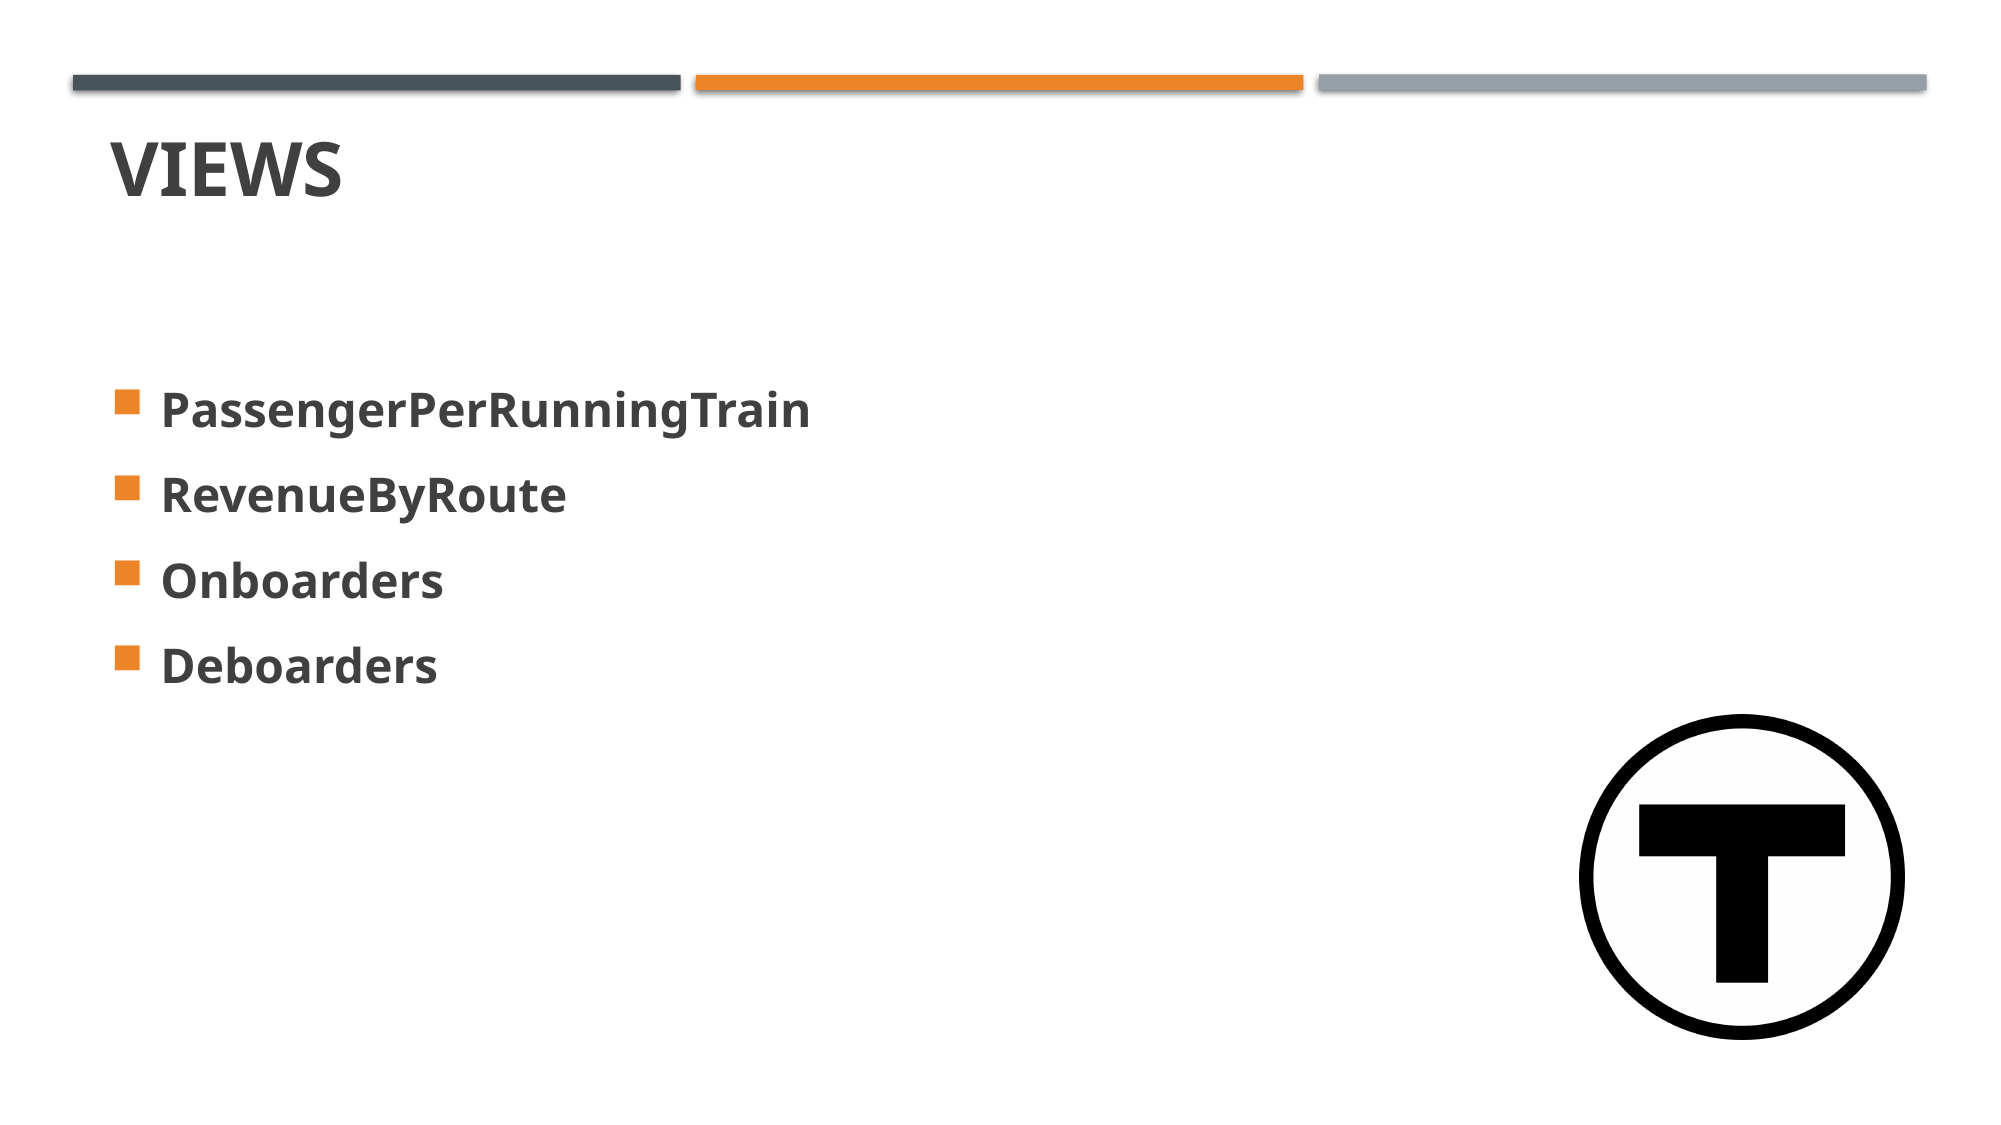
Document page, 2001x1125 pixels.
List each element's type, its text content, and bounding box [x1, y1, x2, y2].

picture [1578, 714, 1905, 1041]
title VIEWS [95, 119, 1905, 221]
list PassengerPerRunningTrain RevenueByRoute Onboarders Deboarders [95, 235, 1905, 832]
